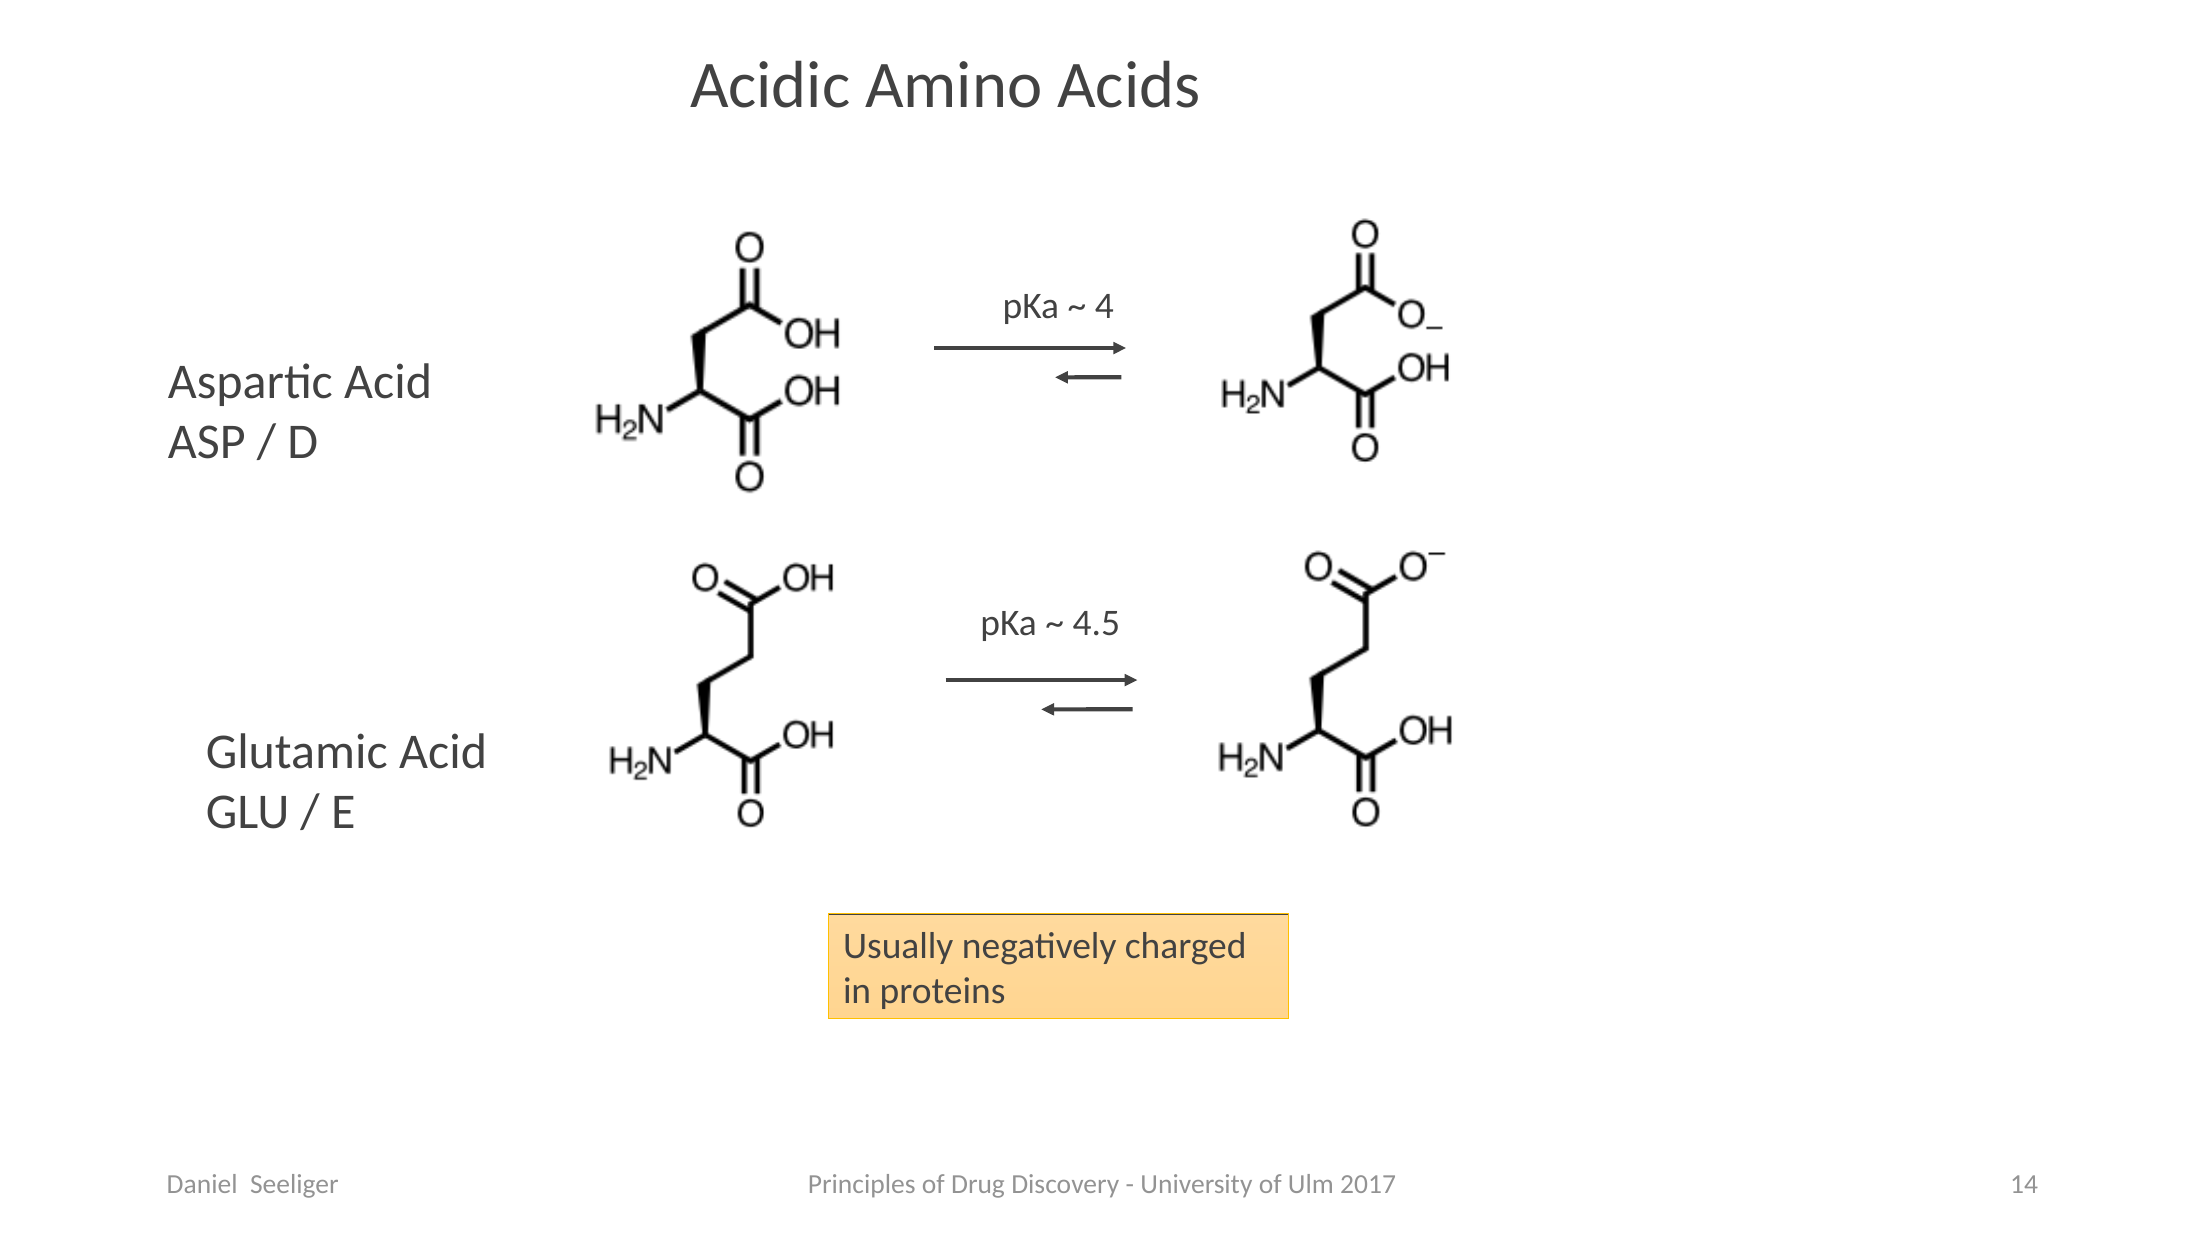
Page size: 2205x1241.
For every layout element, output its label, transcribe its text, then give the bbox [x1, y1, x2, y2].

text_box Aspartic Acid ASP / D [153, 340, 448, 476]
text_box pKa ~ 4.5 [965, 590, 1136, 650]
text_box pKa ~ 4 [987, 273, 1129, 334]
picture [1213, 545, 1458, 833]
picture [590, 224, 846, 498]
picture [1216, 213, 1456, 469]
text_box Acidic Amino Acids [675, 33, 1216, 129]
text_box Glutamic Acid GLU / E [191, 710, 503, 846]
text_box Usually negatively charged in proteins [828, 913, 1289, 1019]
slide_number 14 [1557, 1149, 2054, 1216]
picture [604, 557, 839, 833]
slide_number Daniel Seeliger [151, 1149, 648, 1216]
footer Principles of Drug Discovery - University of Ulm 2017 [730, 1149, 1475, 1216]
